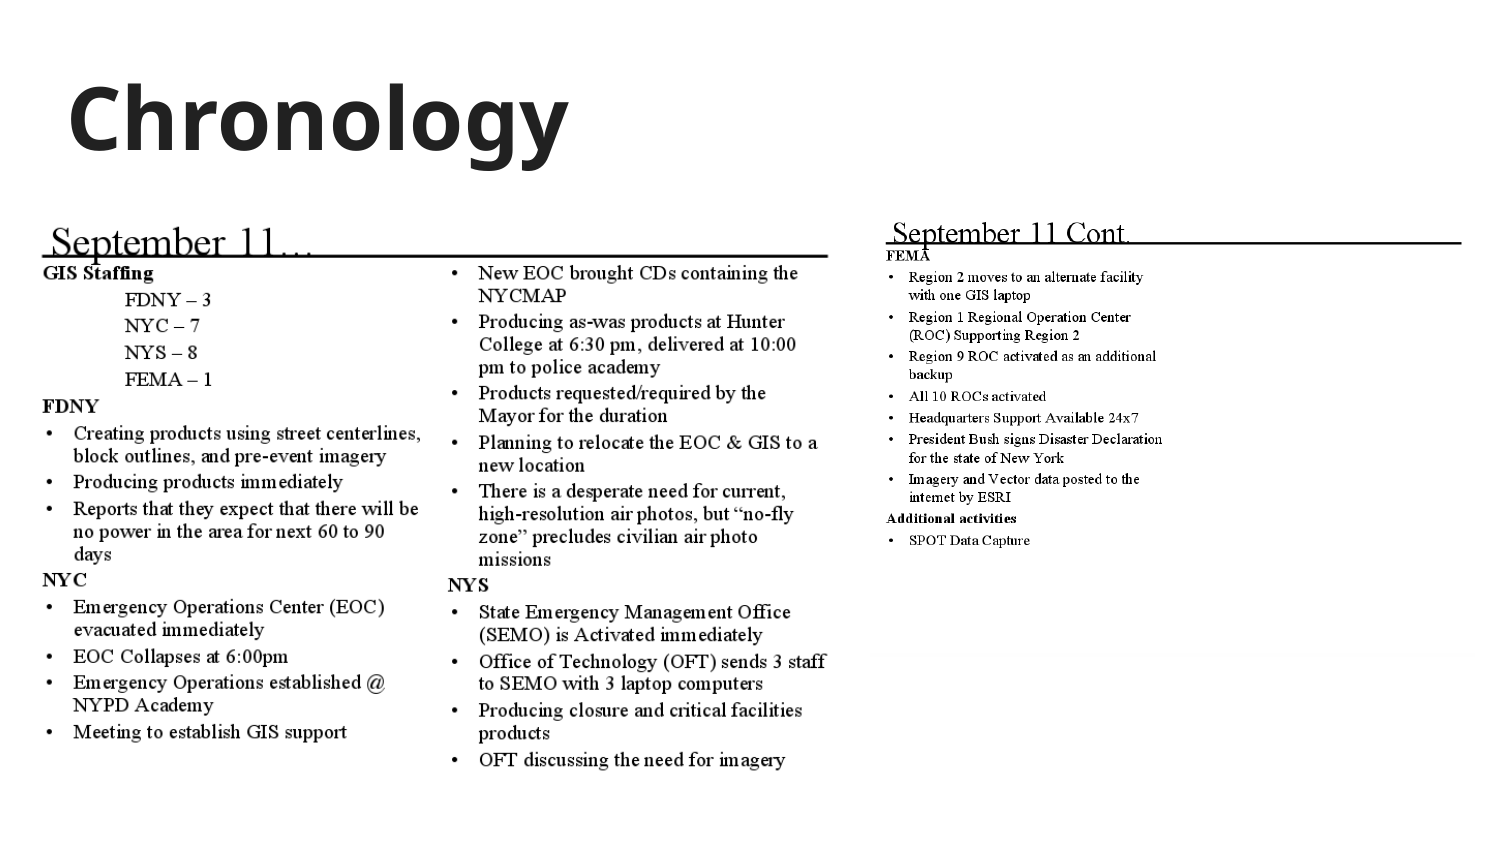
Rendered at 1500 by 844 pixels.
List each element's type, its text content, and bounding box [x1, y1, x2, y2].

picture [24, 204, 846, 819]
title Chronology [51, 48, 1449, 180]
picture [870, 204, 1476, 657]
